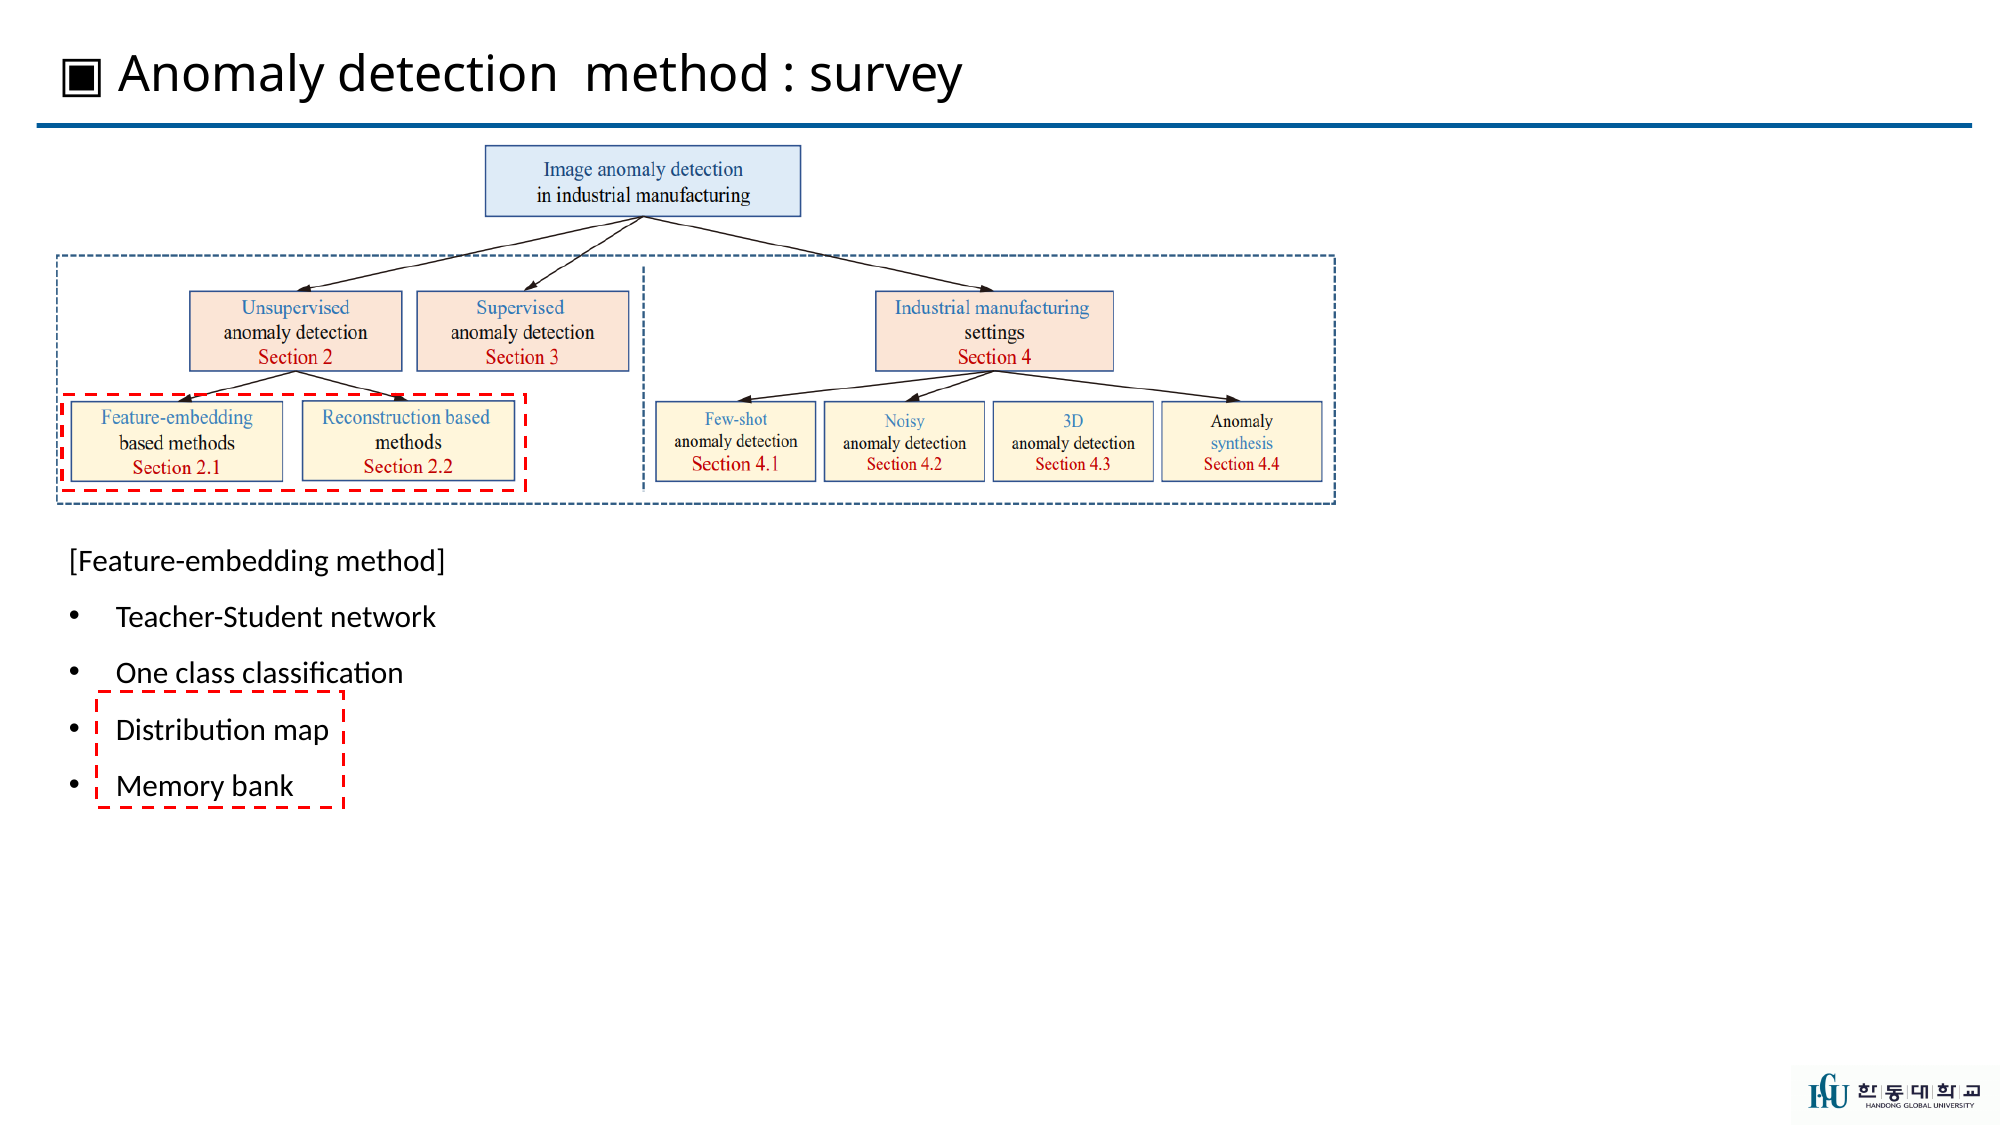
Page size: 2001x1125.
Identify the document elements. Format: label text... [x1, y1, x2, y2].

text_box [41, 144, 1347, 511]
text_box [95, 691, 345, 808]
text_box ▣ Anomaly detection method : survey [43, 33, 1029, 109]
picture [1791, 1065, 2000, 1125]
text_box [Feature-embedding method] Teacher-Student network One class classification Distribution map Memory bank [54, 514, 638, 810]
